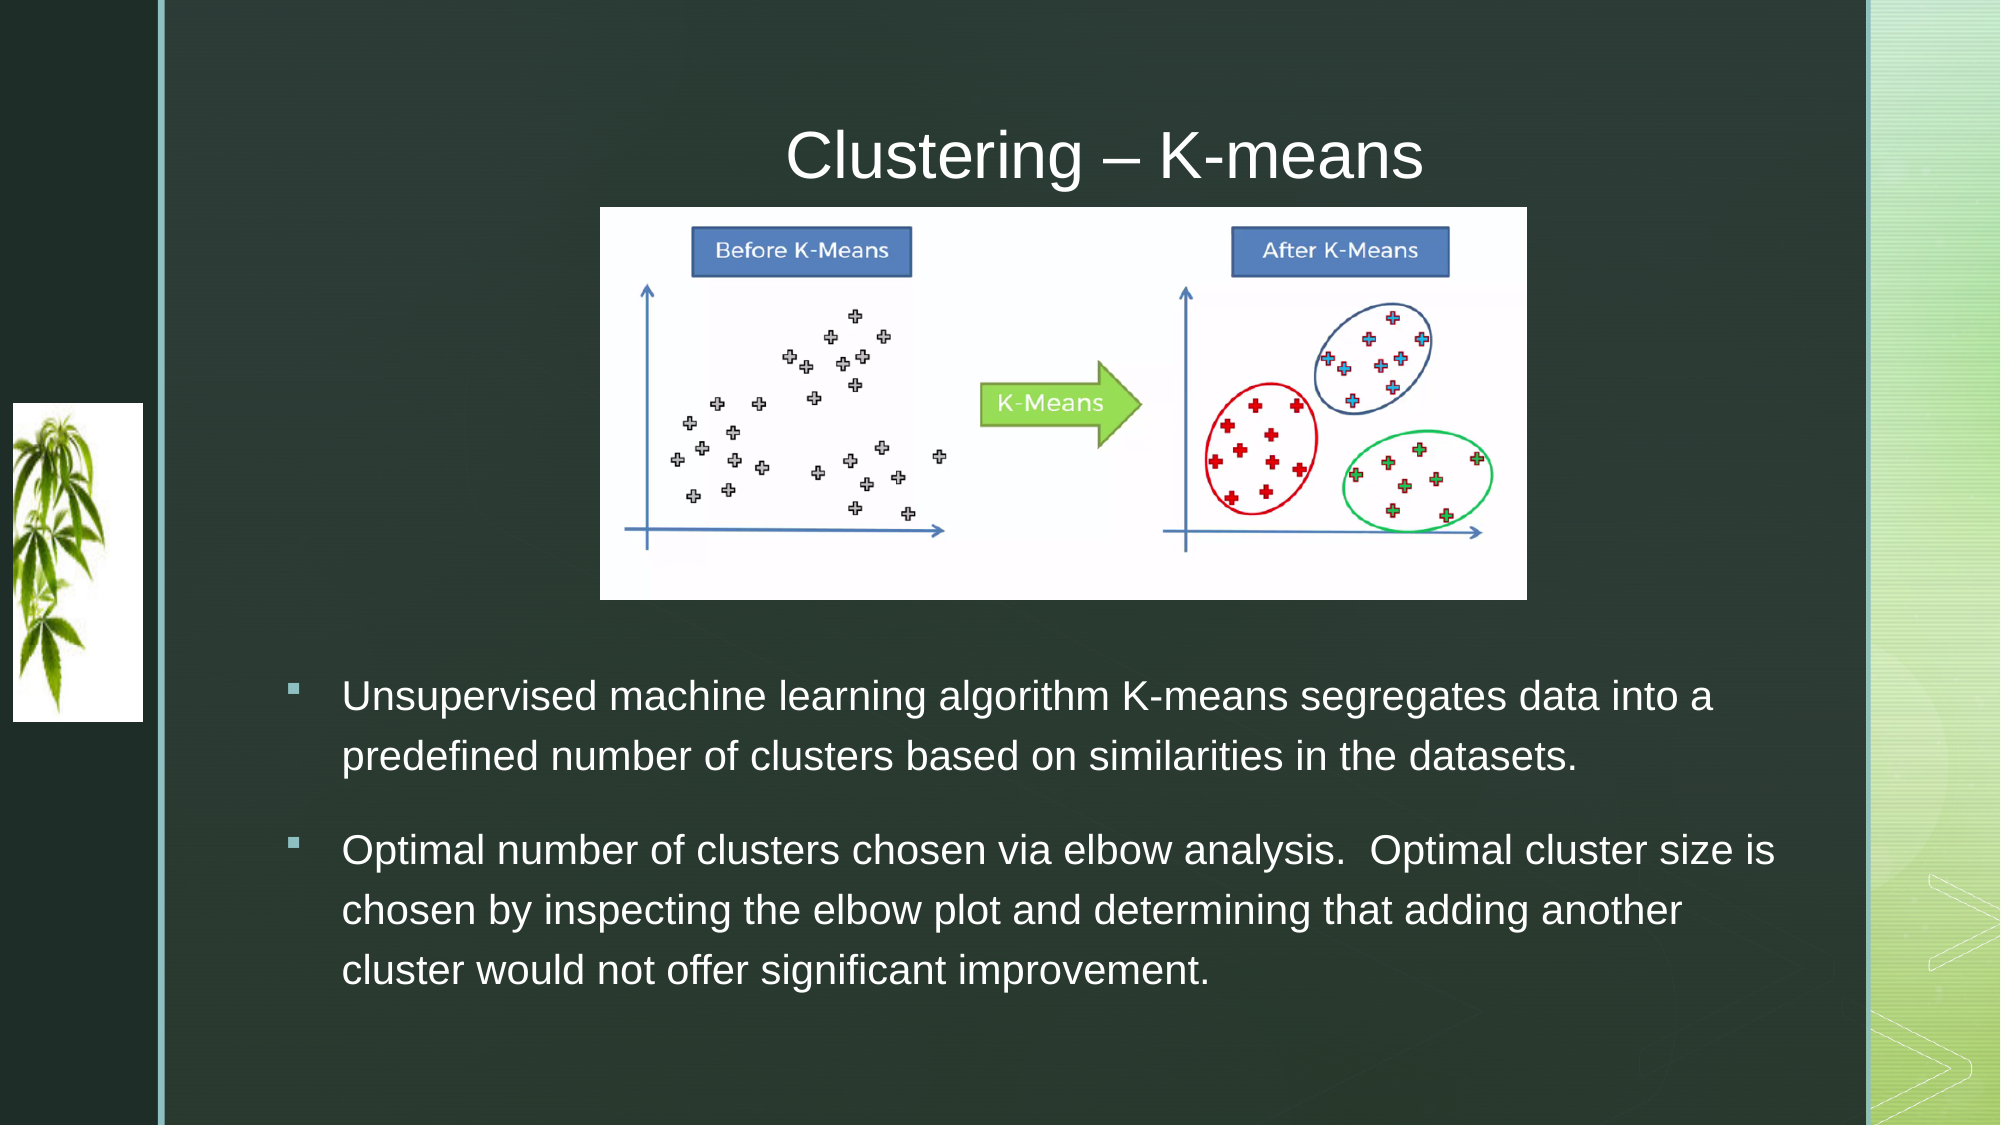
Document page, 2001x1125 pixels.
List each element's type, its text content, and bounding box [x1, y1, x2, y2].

picture [12, 403, 143, 722]
text_box Unsupervised machine learning algorithm K-means segregates data into a predefined number of clusters based on similarities in the datasets. Optimal number of clusters chosen via elbow analysis. Optimal cluster size is chosen by inspecting the elbow plot and determining that adding another cluster would not offer significant improvement. [270, 651, 1807, 1044]
picture [599, 207, 1527, 600]
picture [1871, 0, 2001, 1125]
text_box Clustering – K-means [770, 104, 1500, 199]
